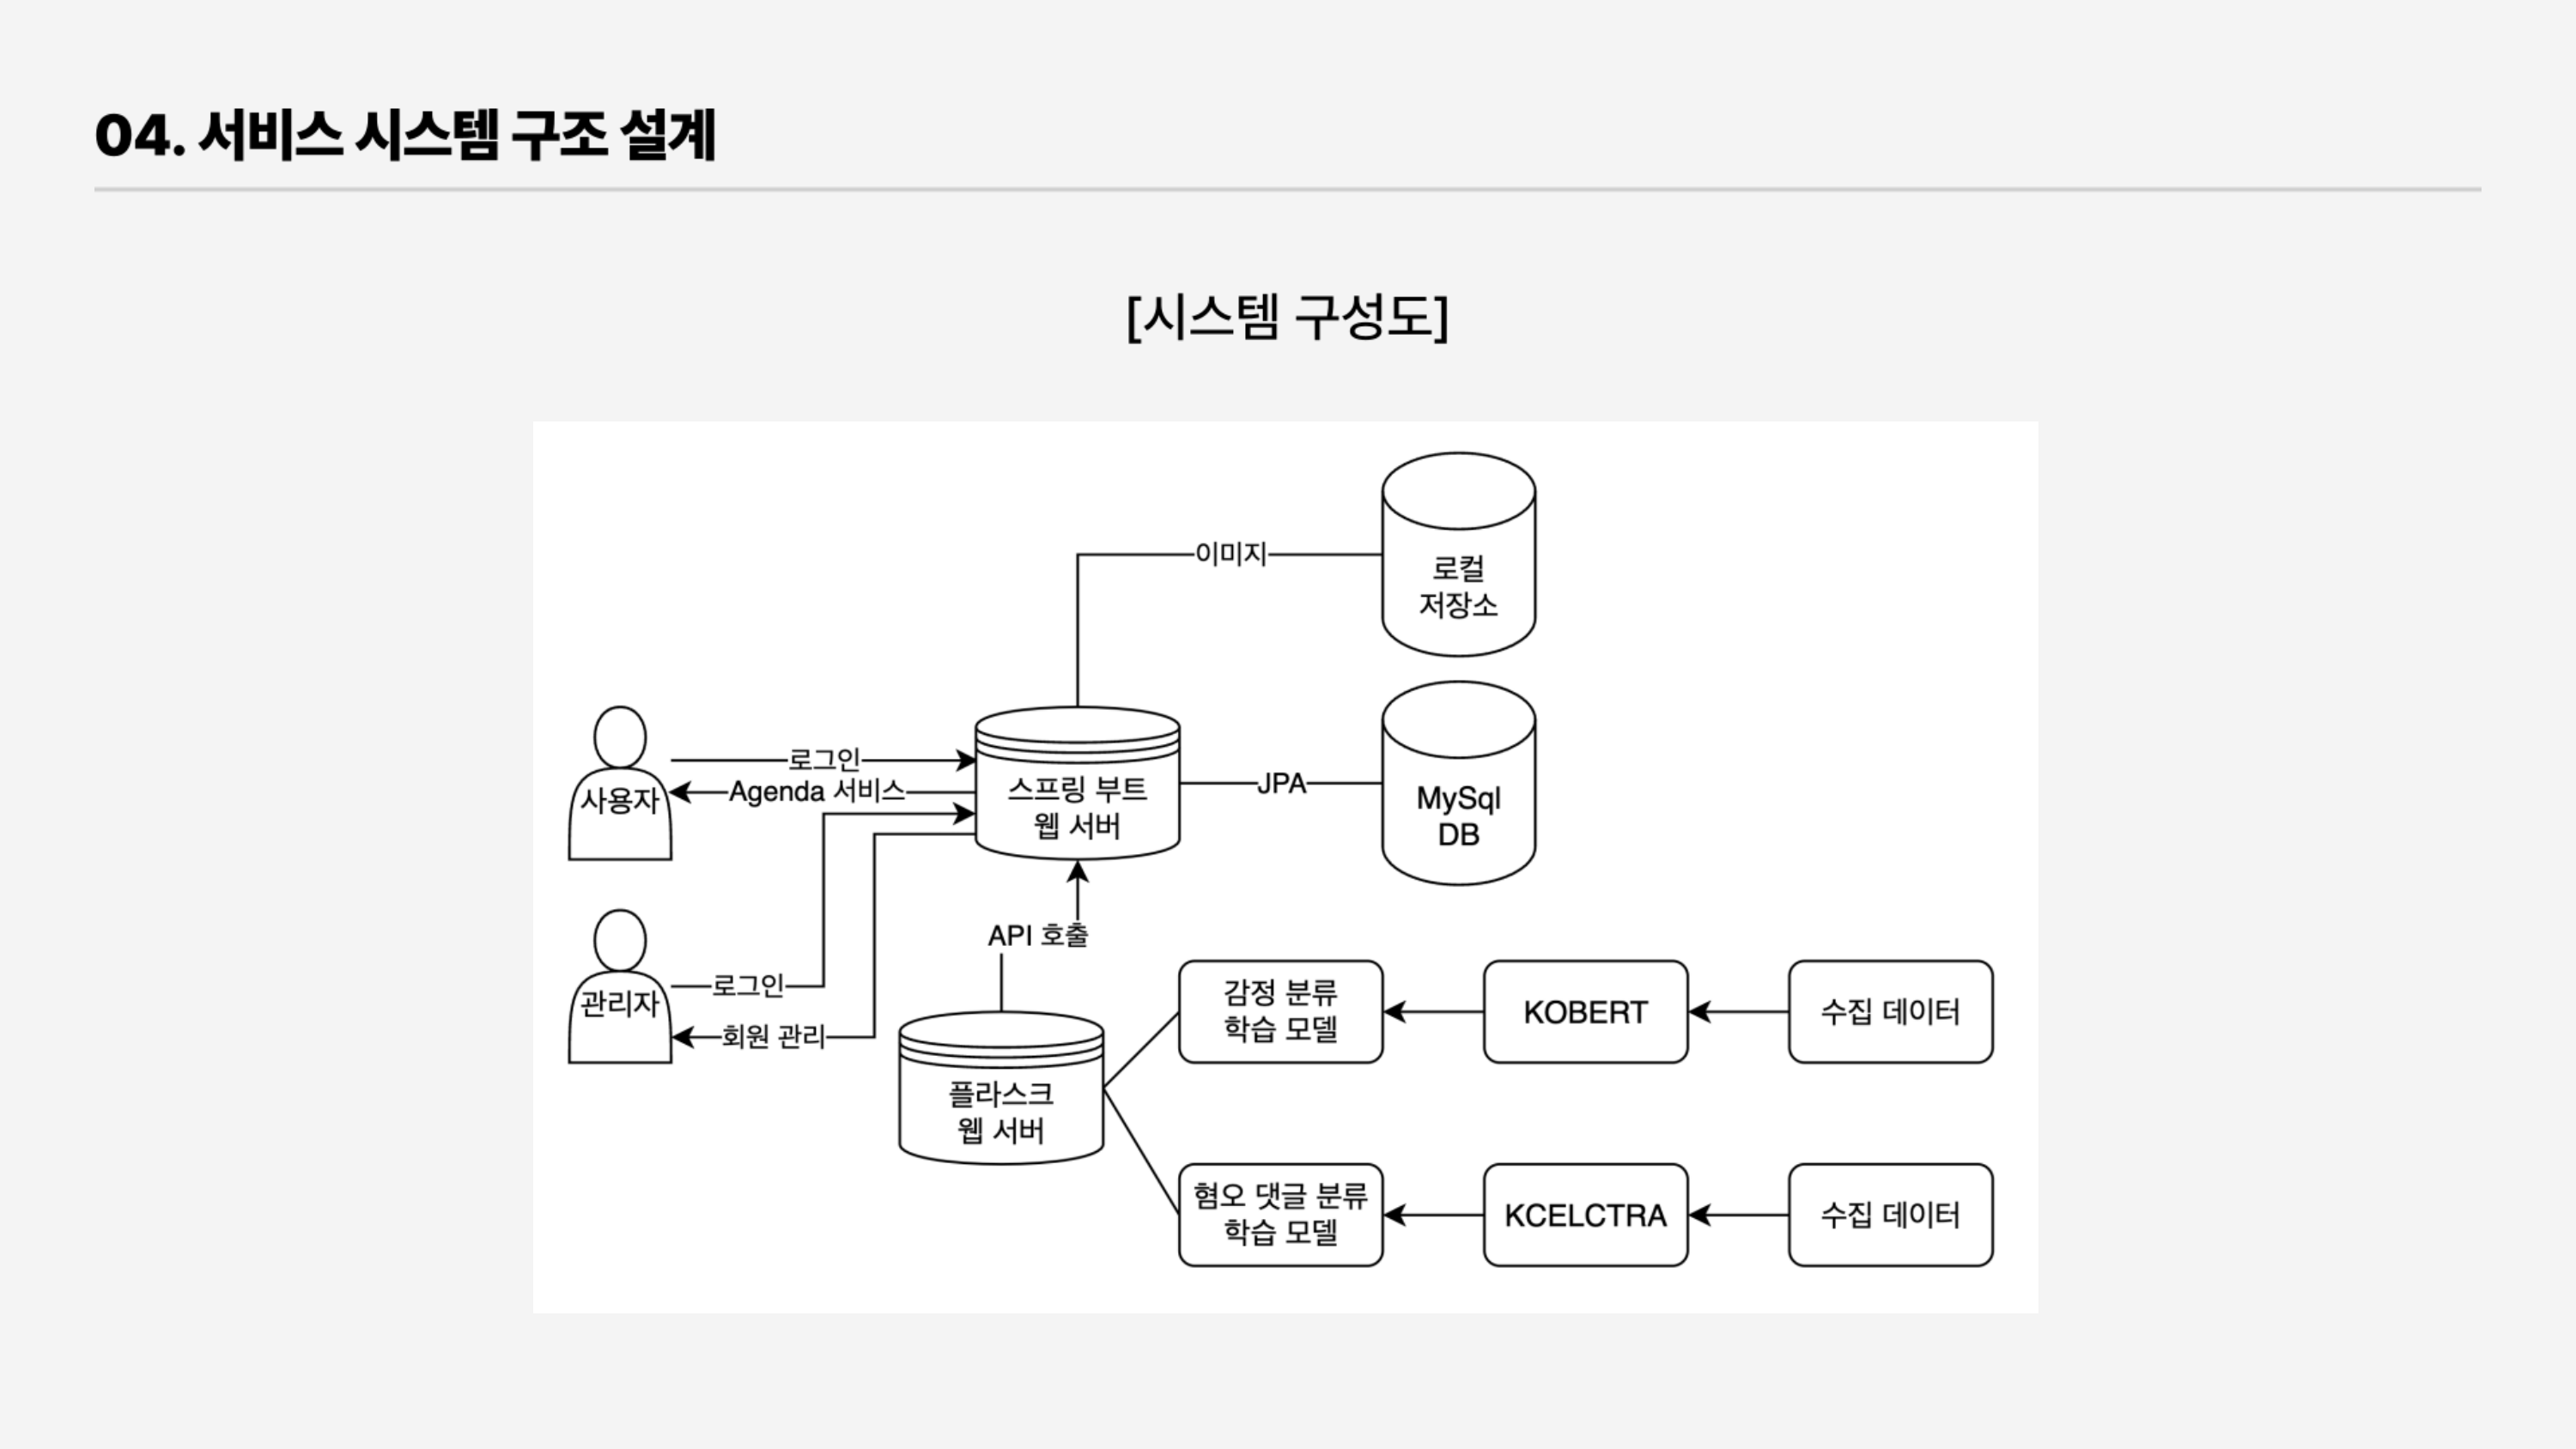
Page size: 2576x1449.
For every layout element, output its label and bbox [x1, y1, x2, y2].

text_box [94, 181, 2482, 198]
text_box [532, 421, 2038, 1313]
picture [1031, 273, 1473, 369]
picture [86, 88, 740, 189]
